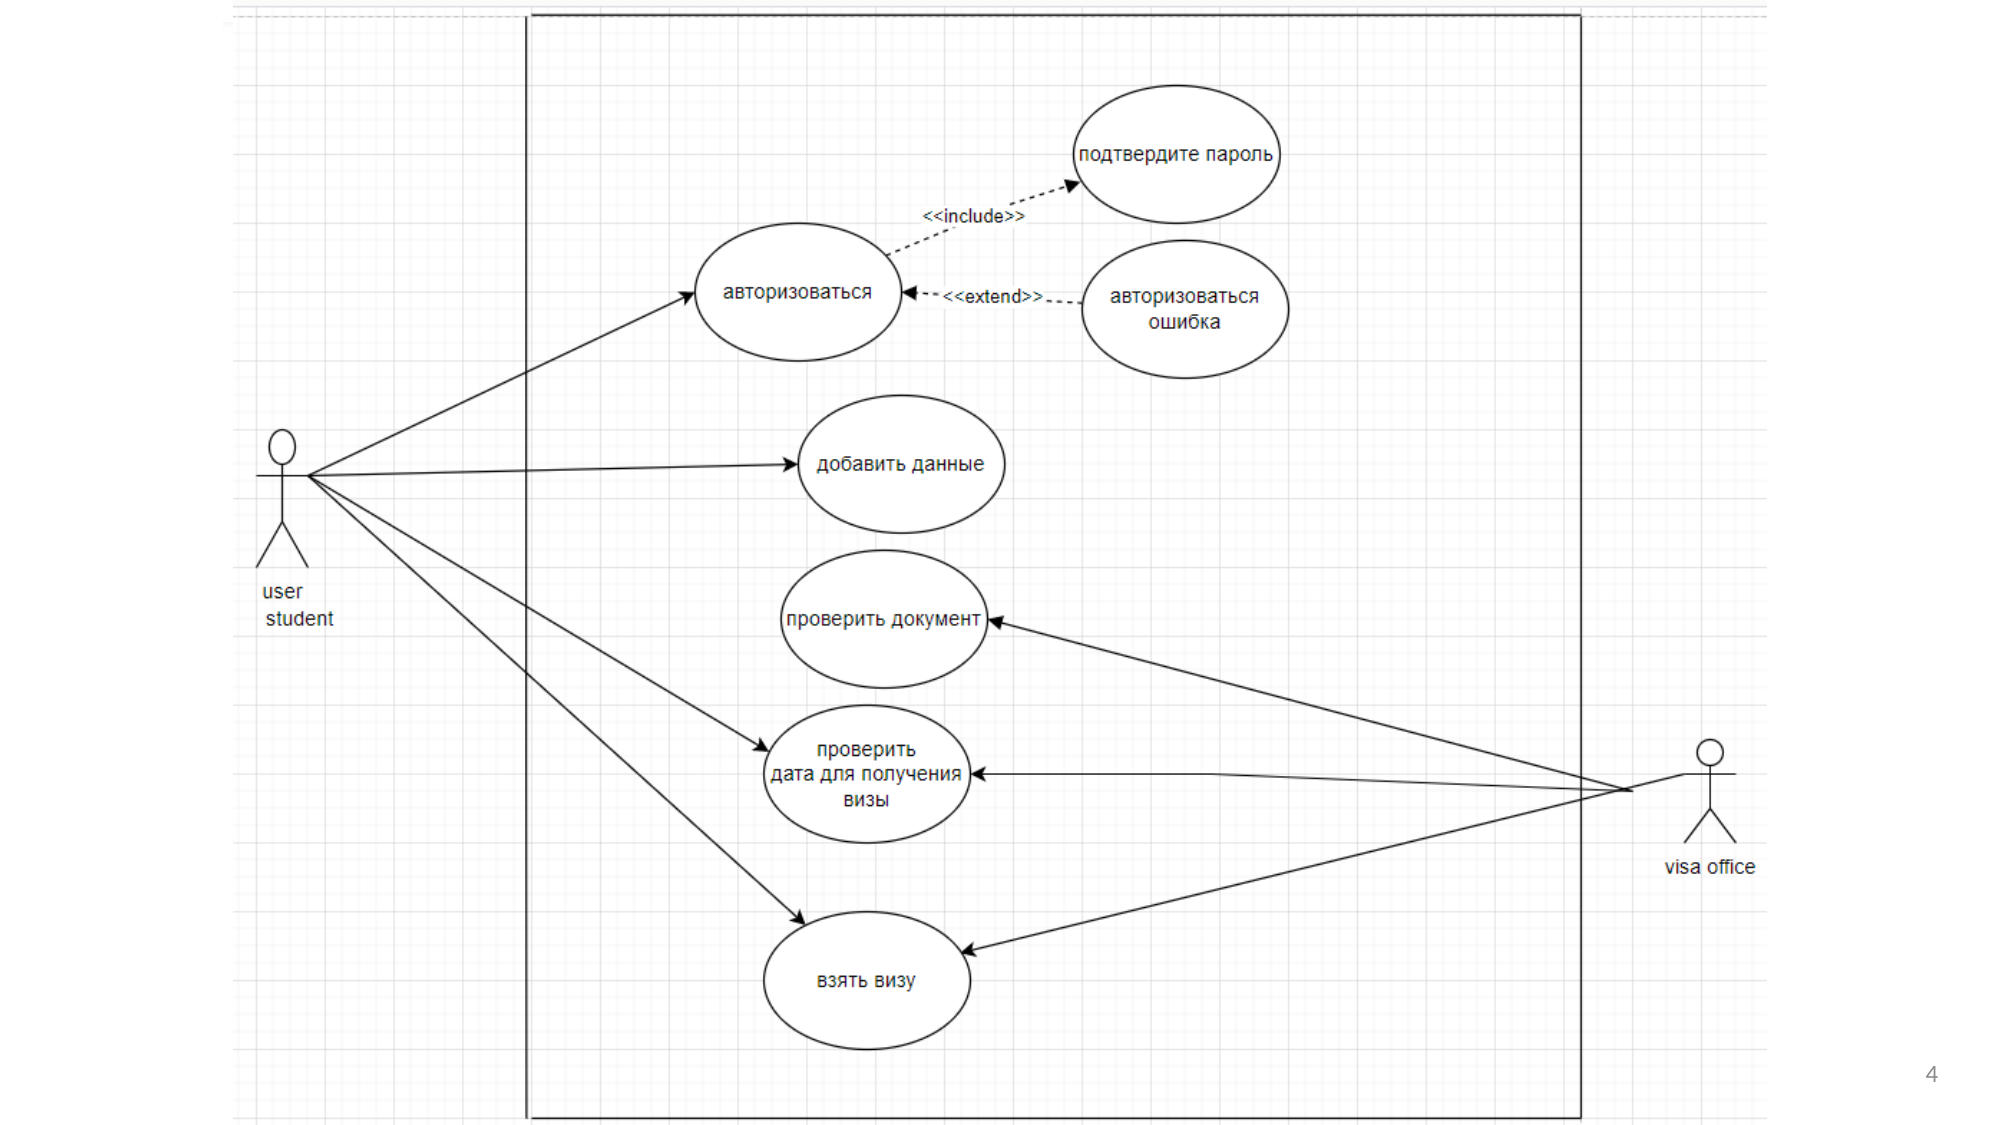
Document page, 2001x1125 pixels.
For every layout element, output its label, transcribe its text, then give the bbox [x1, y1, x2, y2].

slide_number 4 [1767, 1042, 1954, 1103]
picture [223, 0, 1767, 1125]
